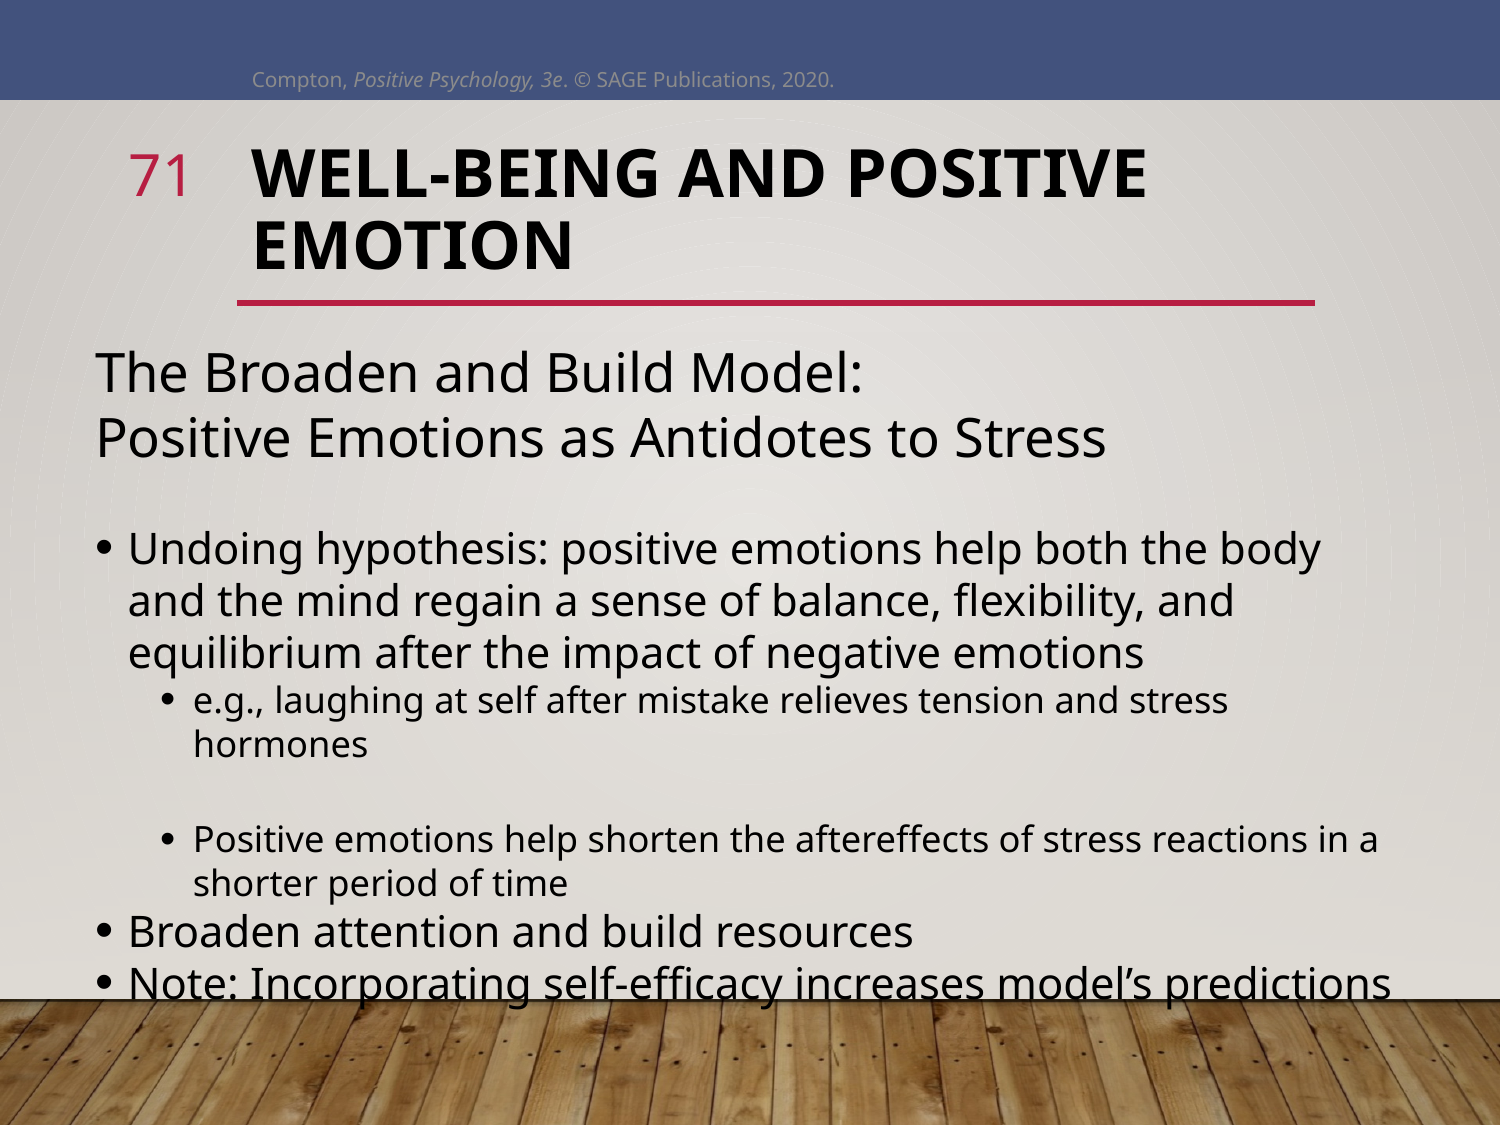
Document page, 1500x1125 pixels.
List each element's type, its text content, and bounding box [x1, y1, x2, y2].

slide_number 71 [80, 131, 211, 214]
list The Broaden and Build Model: Positive Emotions as Antidotes to Stress Undoing hypothesis: positive emotions help both the body and the mind regain a sense of balance, flexibility, and equilibrium after the impact of negative emotions e.g., laughing at self after mistake relieves tension and stress hormones Positive emotions help shorten the aftereffects of stress reactions in a shorter period of time Broaden attention and build resources Note: Incorporating self-efficacy increases model’s predictions [80, 330, 1425, 1025]
picture [0, 999, 1500, 1125]
title Well-Being and Positive Emotion [236, 131, 1315, 305]
footer Compton, Positive Psychology, 3e. © SAGE Publications, 2020. [236, 54, 899, 105]
